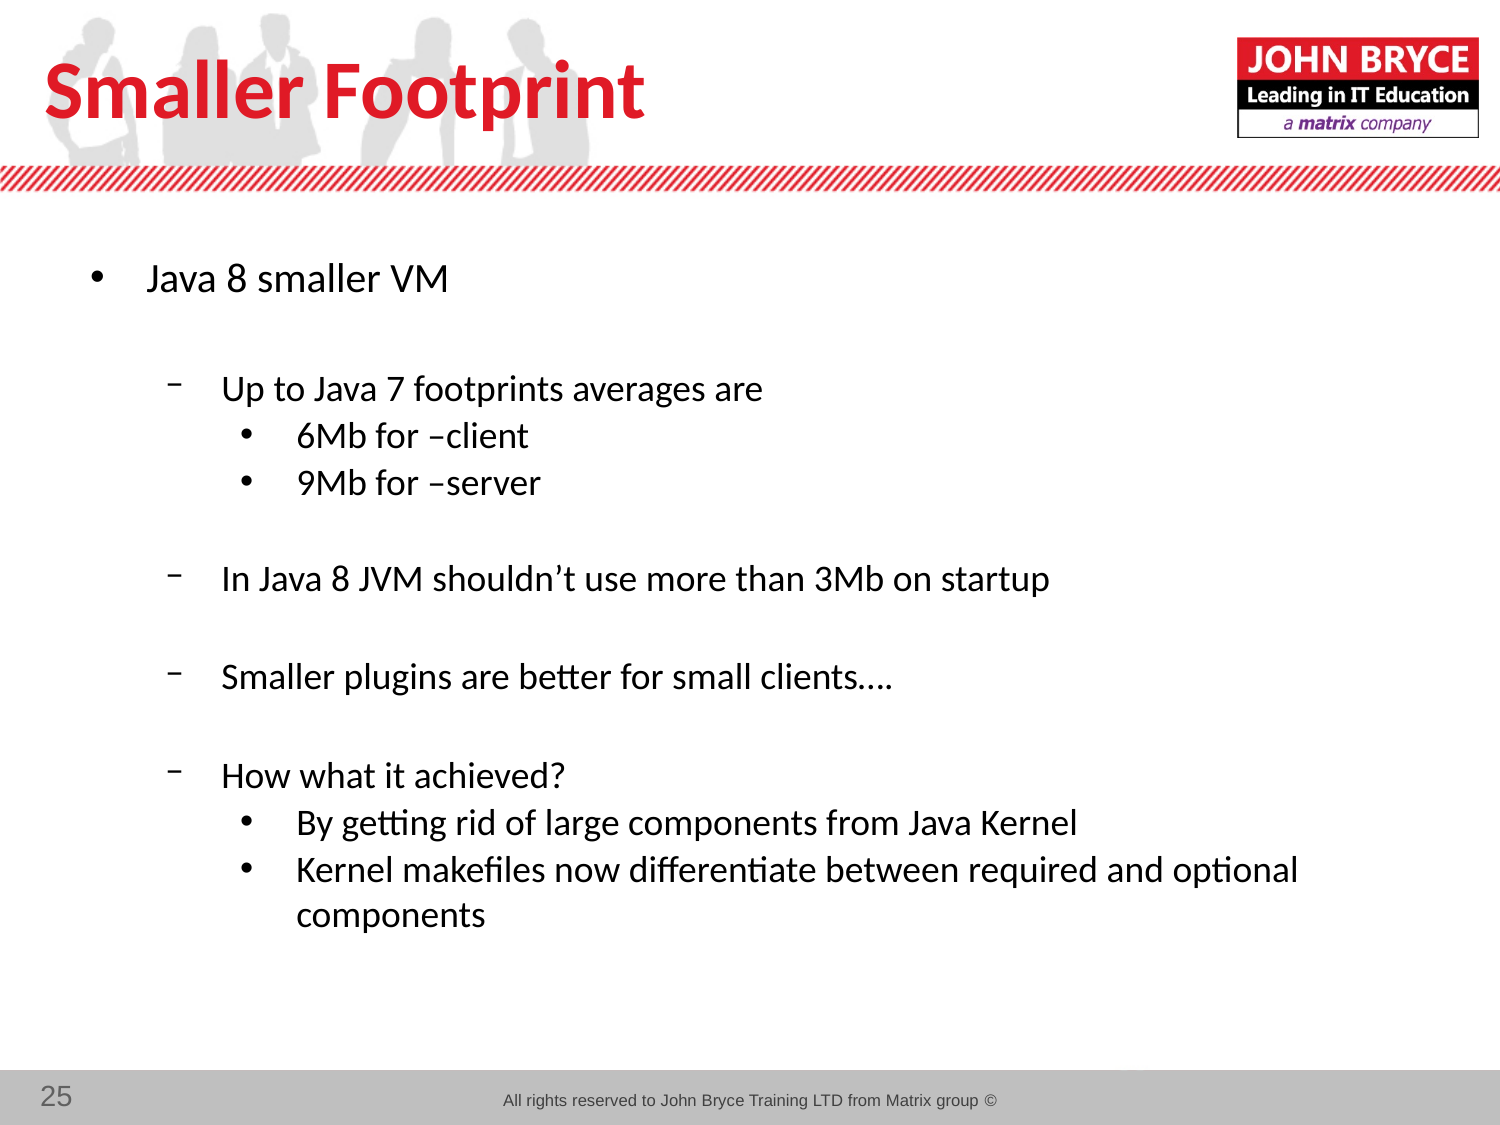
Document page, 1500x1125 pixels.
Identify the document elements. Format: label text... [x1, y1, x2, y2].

list Java 8 smaller VM Up to Java 7 footprints averages are 6Mb for –client 9Mb for –server In Java 8 JVM shouldn’t use more than 3Mb on startup Smaller plugins are better for small clients…. How what it achieved? By getting rid of large components from Java Kernel Kernel makefiles now differentiate between required and optional components [75, 243, 1425, 1047]
title Smaller Footprint [29, 21, 1235, 150]
picture [0, 0, 1500, 1070]
